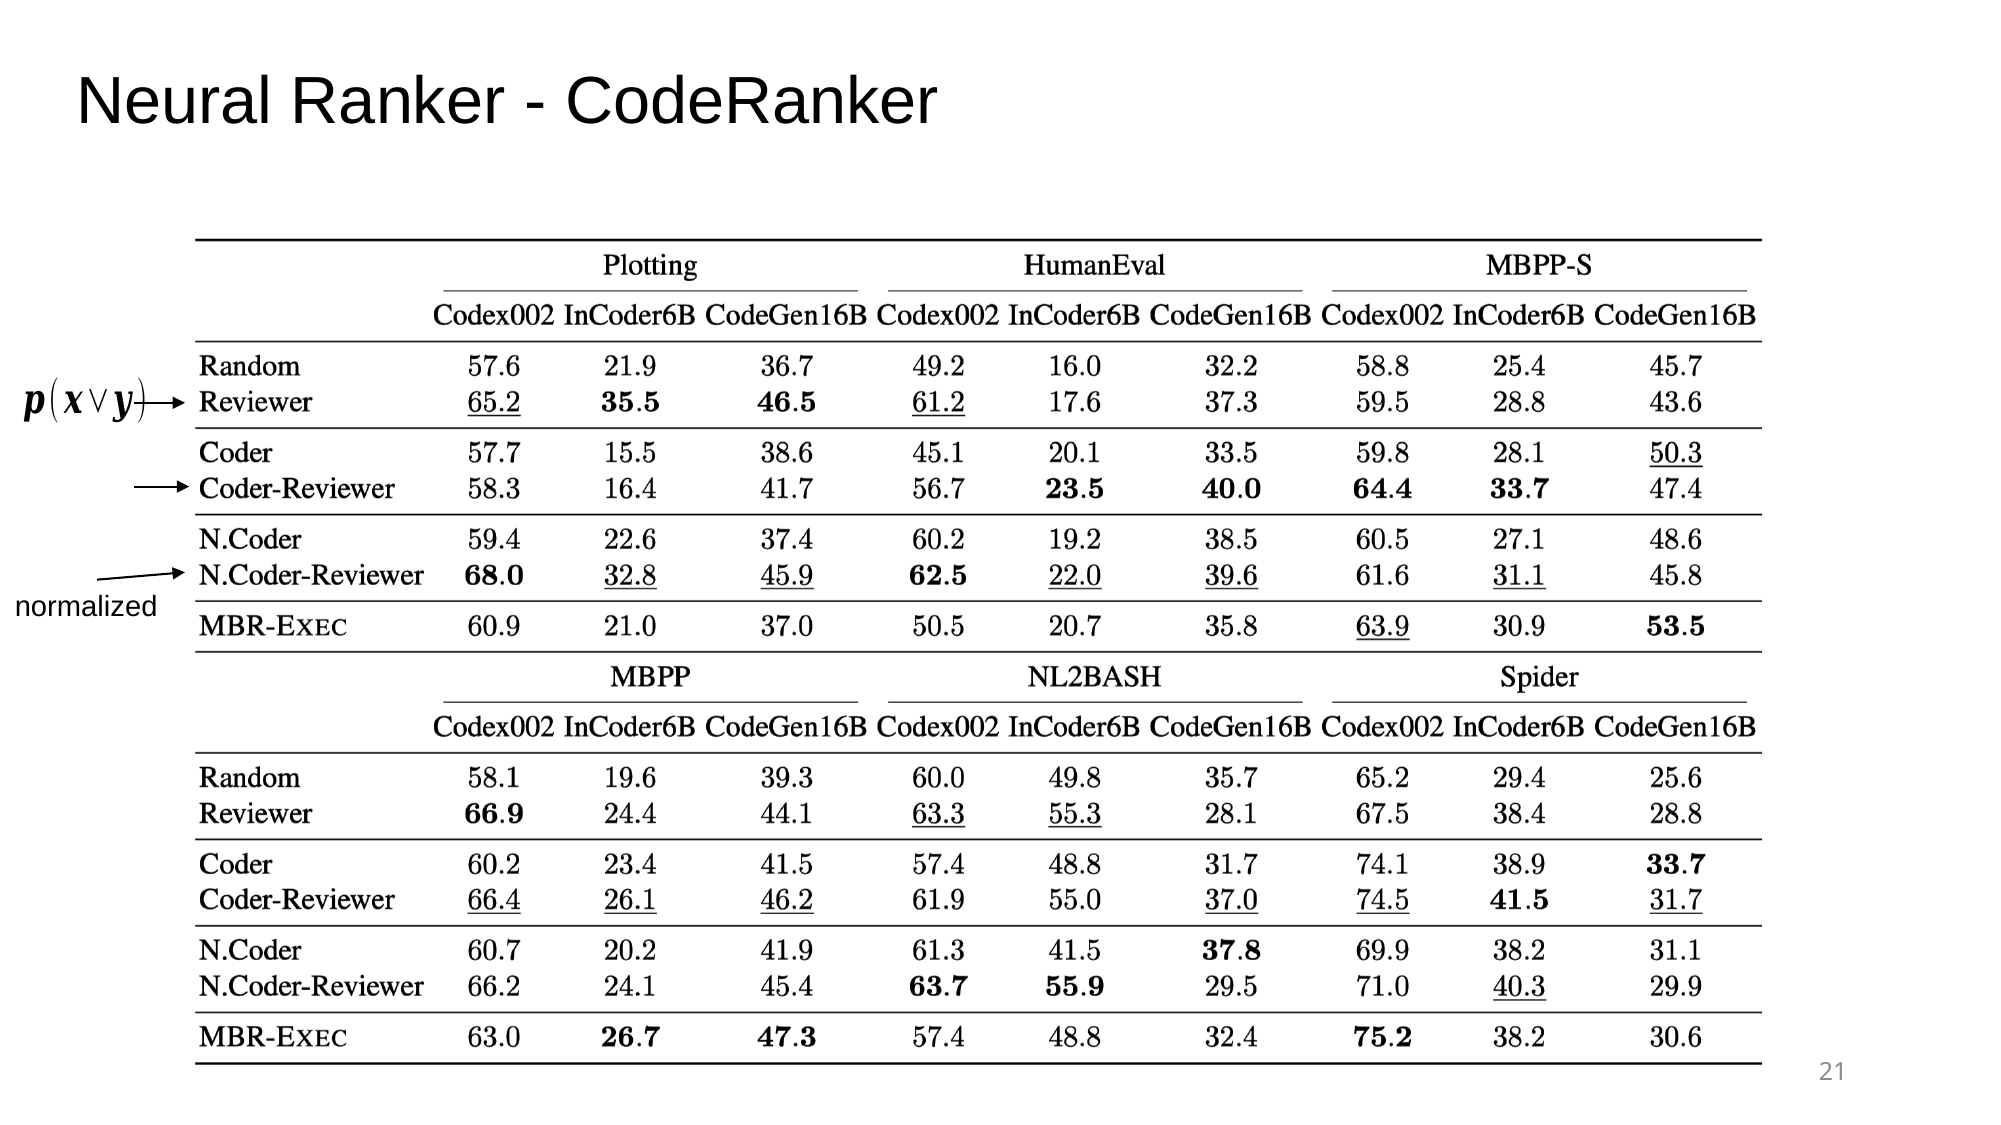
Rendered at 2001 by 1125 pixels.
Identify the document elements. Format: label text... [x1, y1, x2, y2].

picture [184, 226, 1771, 1076]
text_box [96, 572, 185, 580]
text_box Neural Ranker - CodeRanker [61, 49, 1319, 145]
text_box normalized [0, 579, 184, 630]
slide_number 21 [1412, 1042, 1863, 1103]
